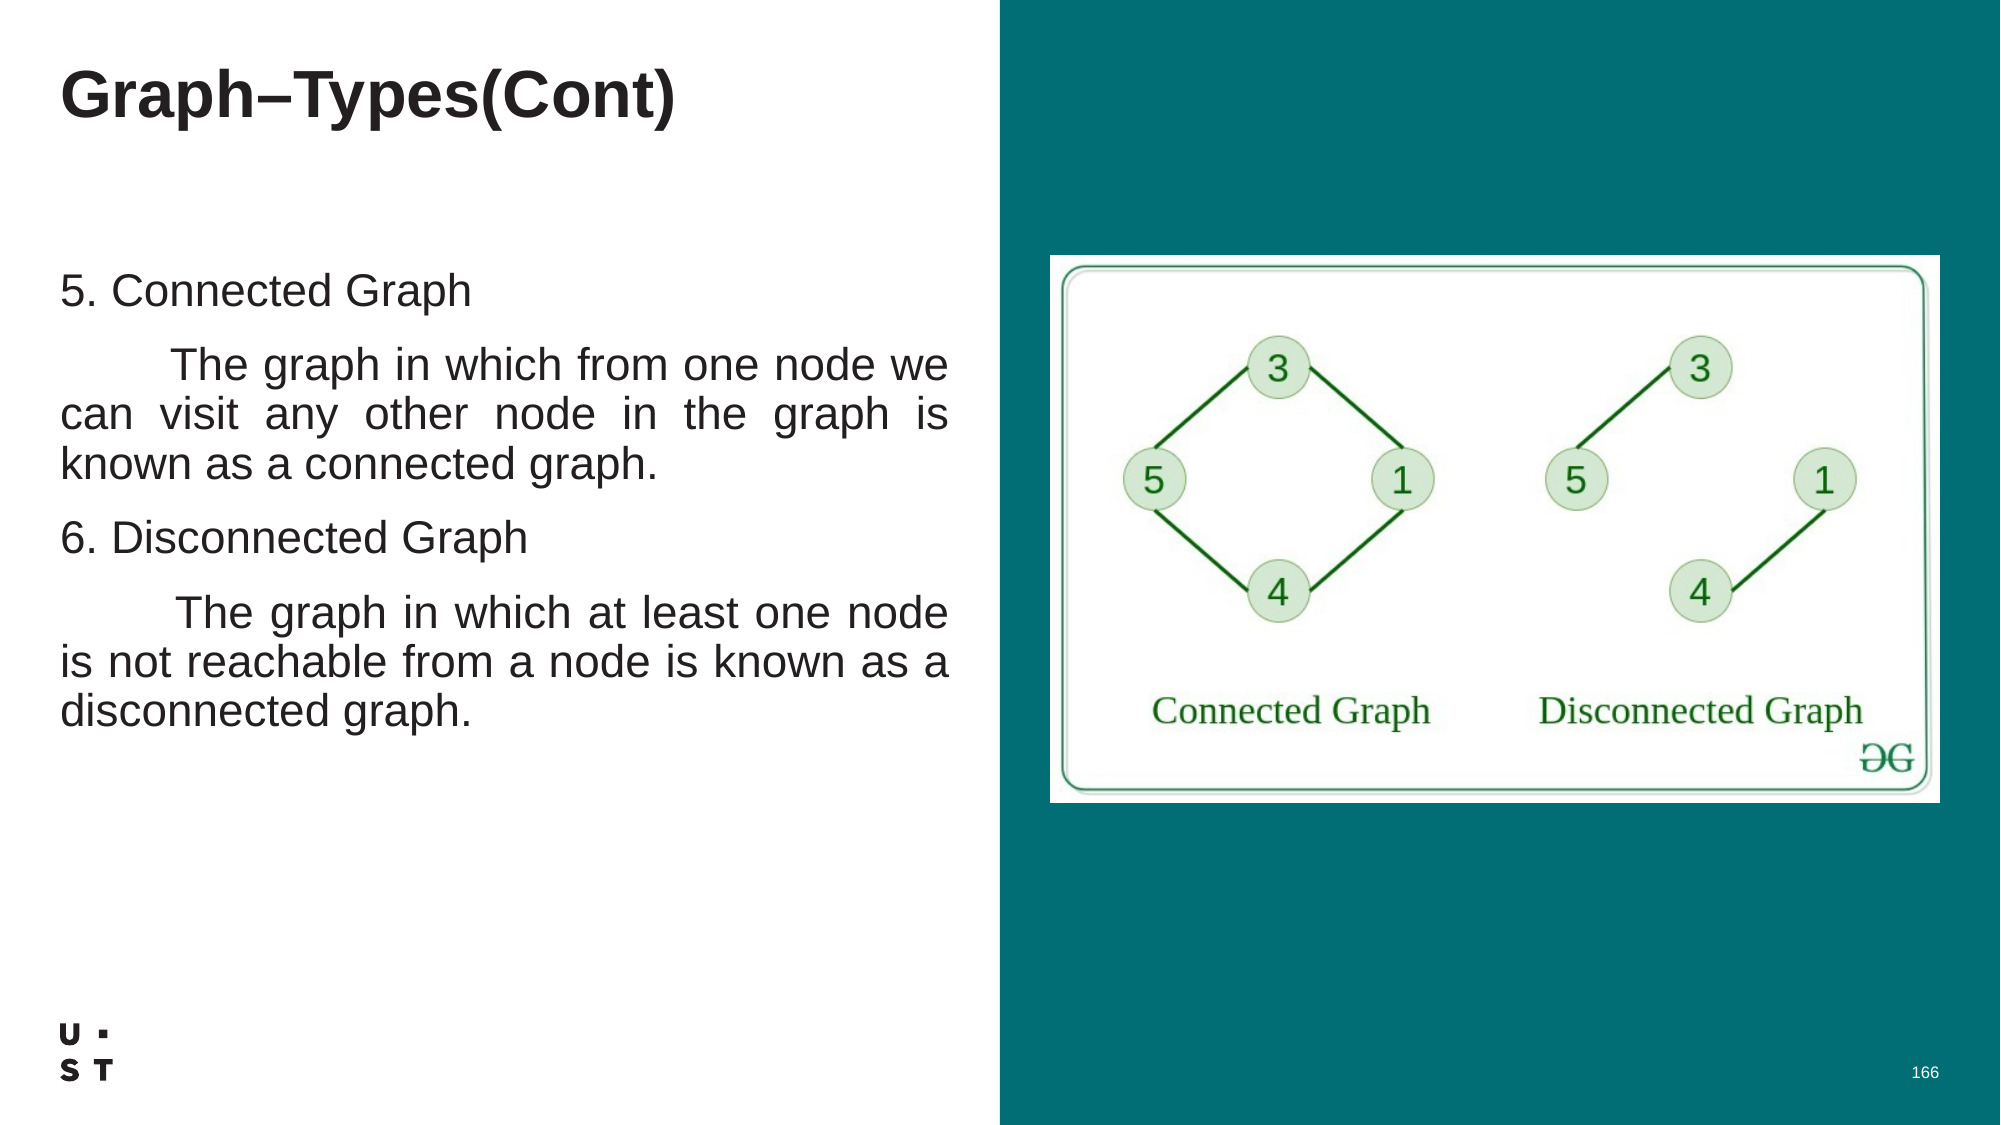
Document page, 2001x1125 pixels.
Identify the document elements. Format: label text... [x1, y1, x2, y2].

picture [1049, 254, 1940, 803]
list 5. Connected Graph The graph in which from one node we can visit any other node in the graph is known as a connected graph. 6. Disconnected Graph The graph in which at least one node is not reachable from a node is known as a disconnected graph. [60, 266, 950, 1043]
title Graph–Types(Cont) [60, 60, 950, 266]
